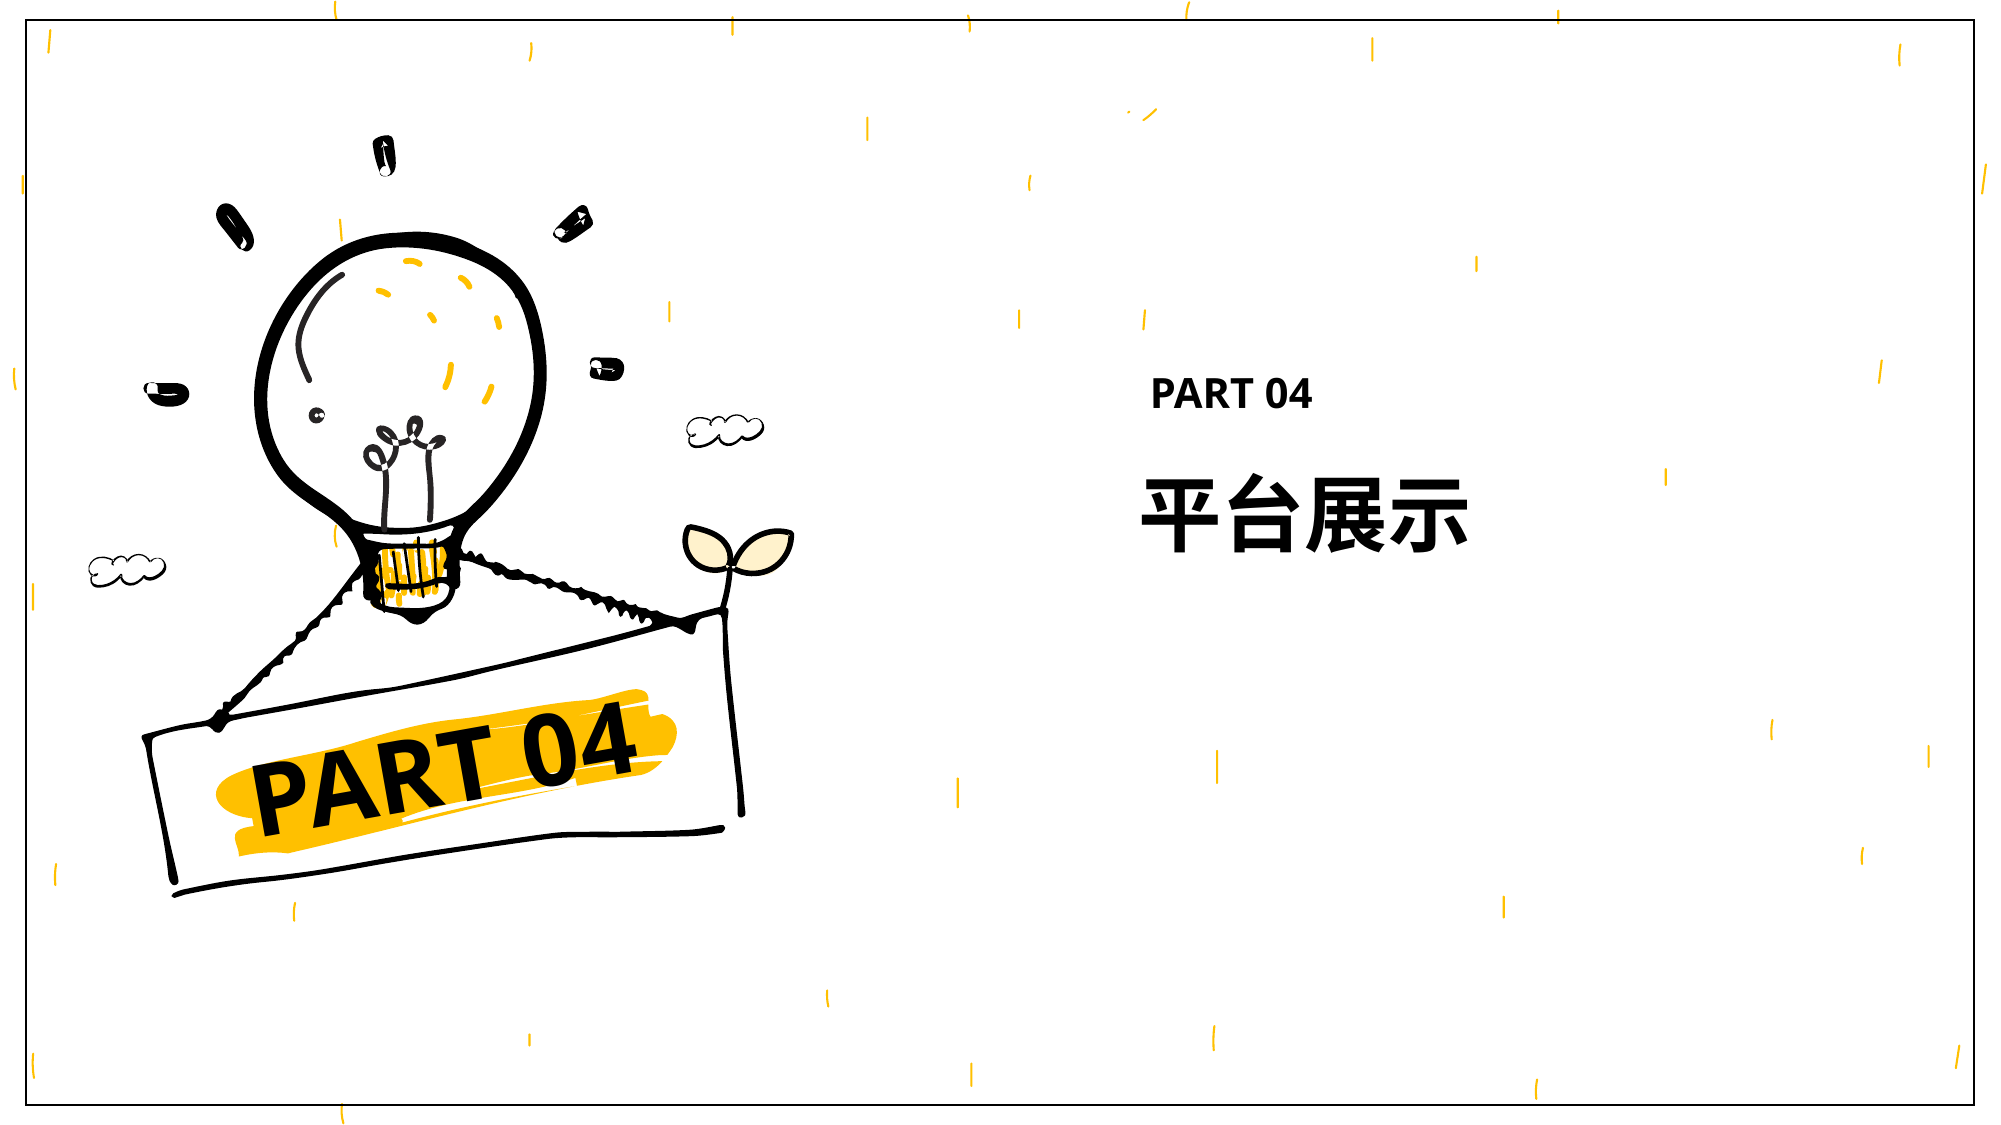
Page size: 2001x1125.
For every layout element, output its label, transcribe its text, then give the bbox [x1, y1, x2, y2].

text_box [215, 776, 237, 816]
text_box 平台展示 [1138, 461, 1765, 562]
text_box PART 04 [222, 661, 661, 869]
text_box PART 04 [1134, 359, 1329, 425]
text_box [643, 690, 649, 702]
text_box [656, 761, 663, 767]
text_box [645, 704, 677, 756]
text_box [234, 830, 244, 857]
